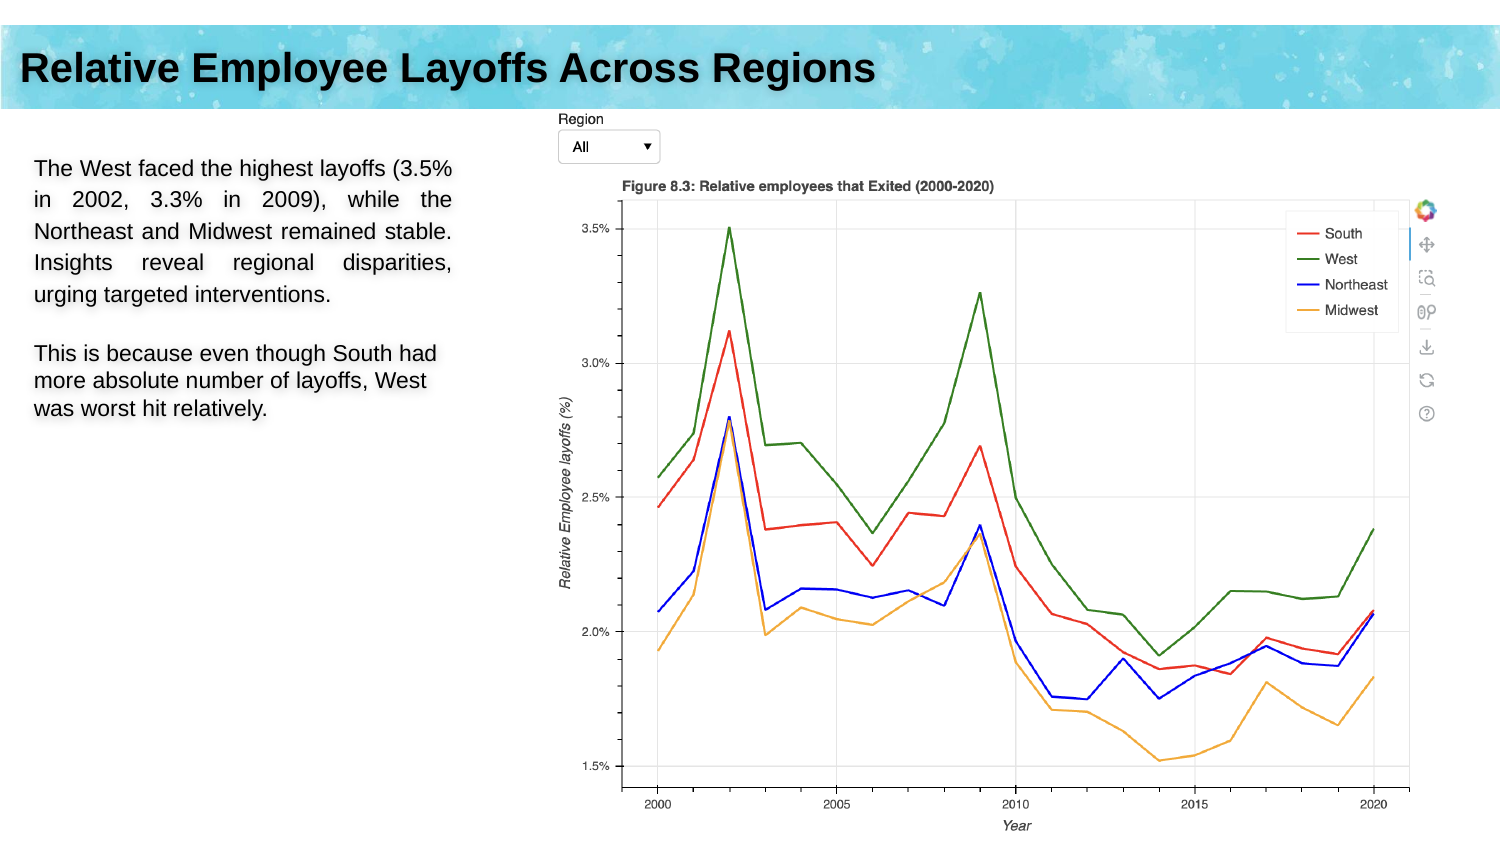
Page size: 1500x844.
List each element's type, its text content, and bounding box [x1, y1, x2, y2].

picture [0, 25, 1500, 841]
text_box The West faced the highest layoffs (3.5% in 2002, 3.3% in 2009), while the Northeast and Midwest remained stable. Insights reveal regional disparities, urging targeted interventions. This is because even though South had more absolute number of layoffs, West was worst hit relatively. [18, 134, 468, 283]
